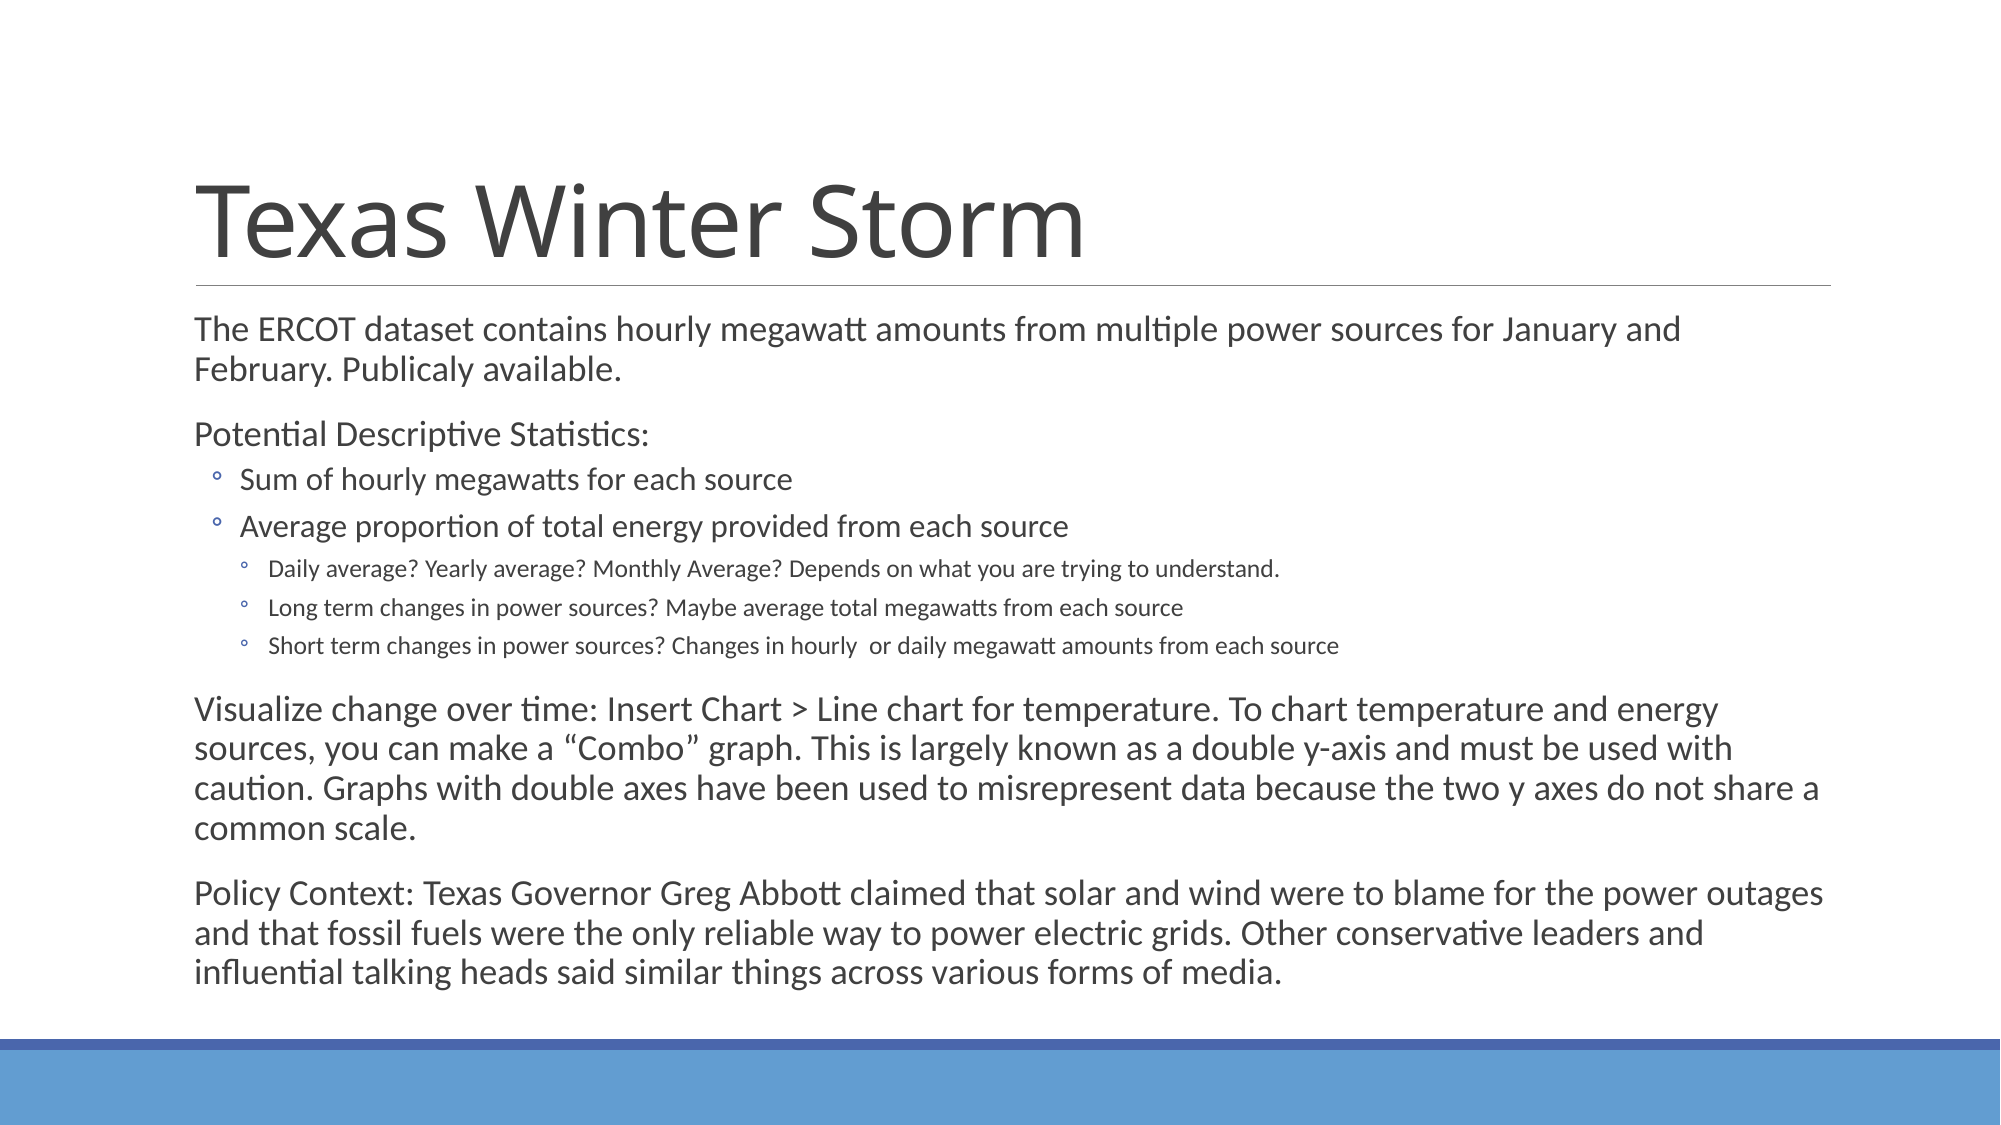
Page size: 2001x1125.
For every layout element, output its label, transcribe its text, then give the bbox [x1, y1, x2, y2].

list The ERCOT dataset contains hourly megawatt amounts from multiple power sources for January and February. Publicaly available. Potential Descriptive Statistics: Sum of hourly megawatts for each source Average proportion of total energy provided from each source Daily average? Yearly average? Monthly Average? Depends on what you are trying to understand. Long term changes in power sources? Maybe average total megawatts from each source Short term changes in power sources? Changes in hourly or daily megawatt amounts from each source Visualize change over time: Insert Chart > Line chart for temperature. To chart temperature and energy sources, you can make a “Combo” graph. This is largely known as a double y-axis and must be used with caution. Graphs with double axes have been used to misrepresent data because the two y axes do not share a common scale. Policy Context: Texas Governor Greg Abbott claimed that solar and wind were to blame for the power outages and that fossil fuels were the only reliable way to power electric grids. Other conservative leaders and influential talking heads said similar things across various forms of media. [180, 302, 1830, 1003]
title Texas Winter Storm [180, 47, 1830, 285]
